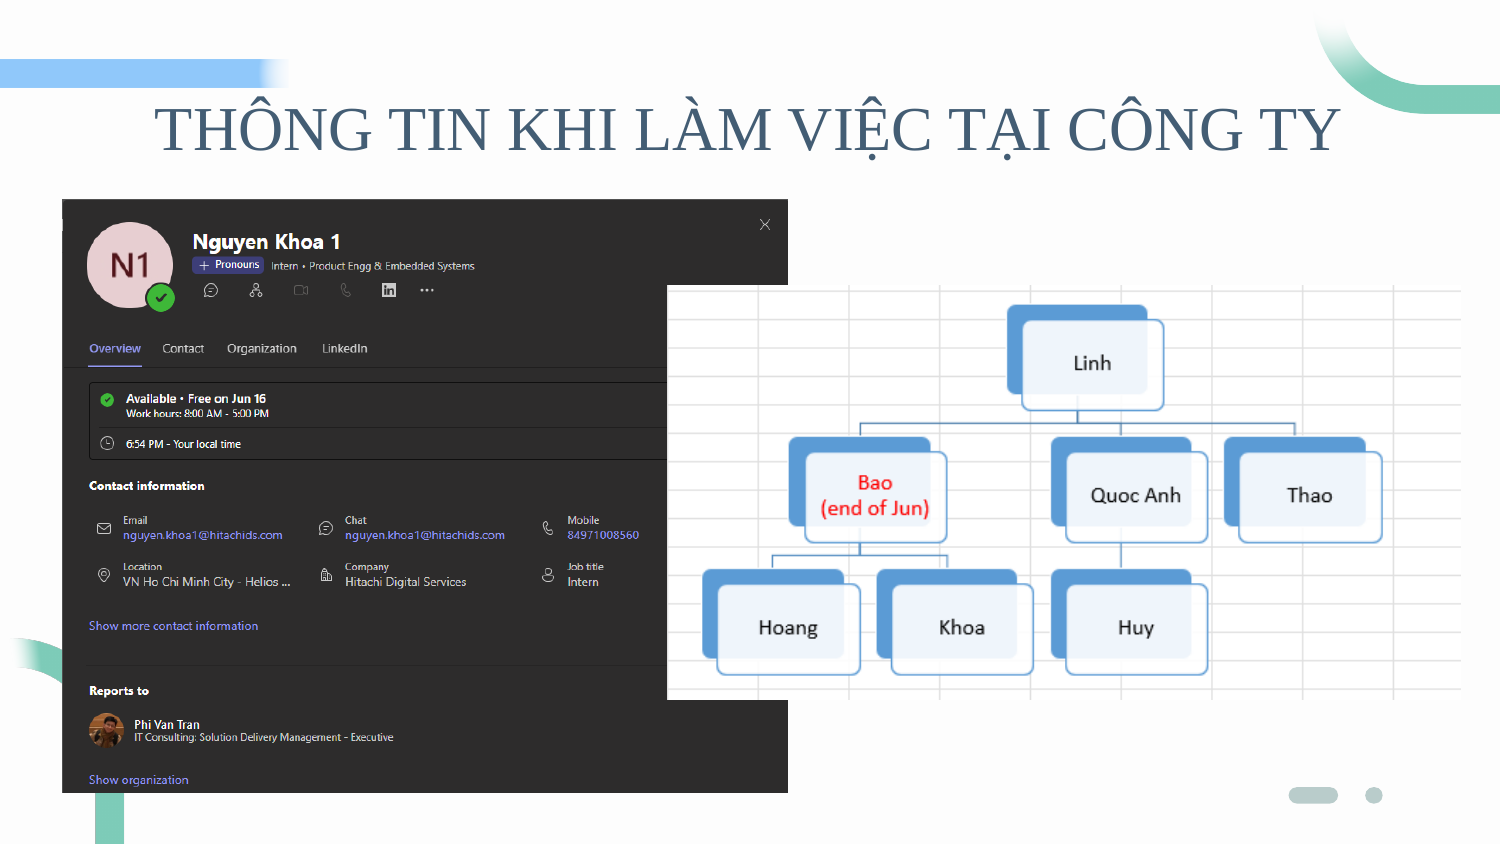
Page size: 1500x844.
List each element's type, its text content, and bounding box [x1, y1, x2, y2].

picture [0, 59, 289, 88]
title THÔNG TIN KHI LÀM VIỆC TẠI CÔNG TY [118, 72, 1382, 167]
picture [0, 199, 1461, 844]
picture [1313, 0, 1500, 114]
